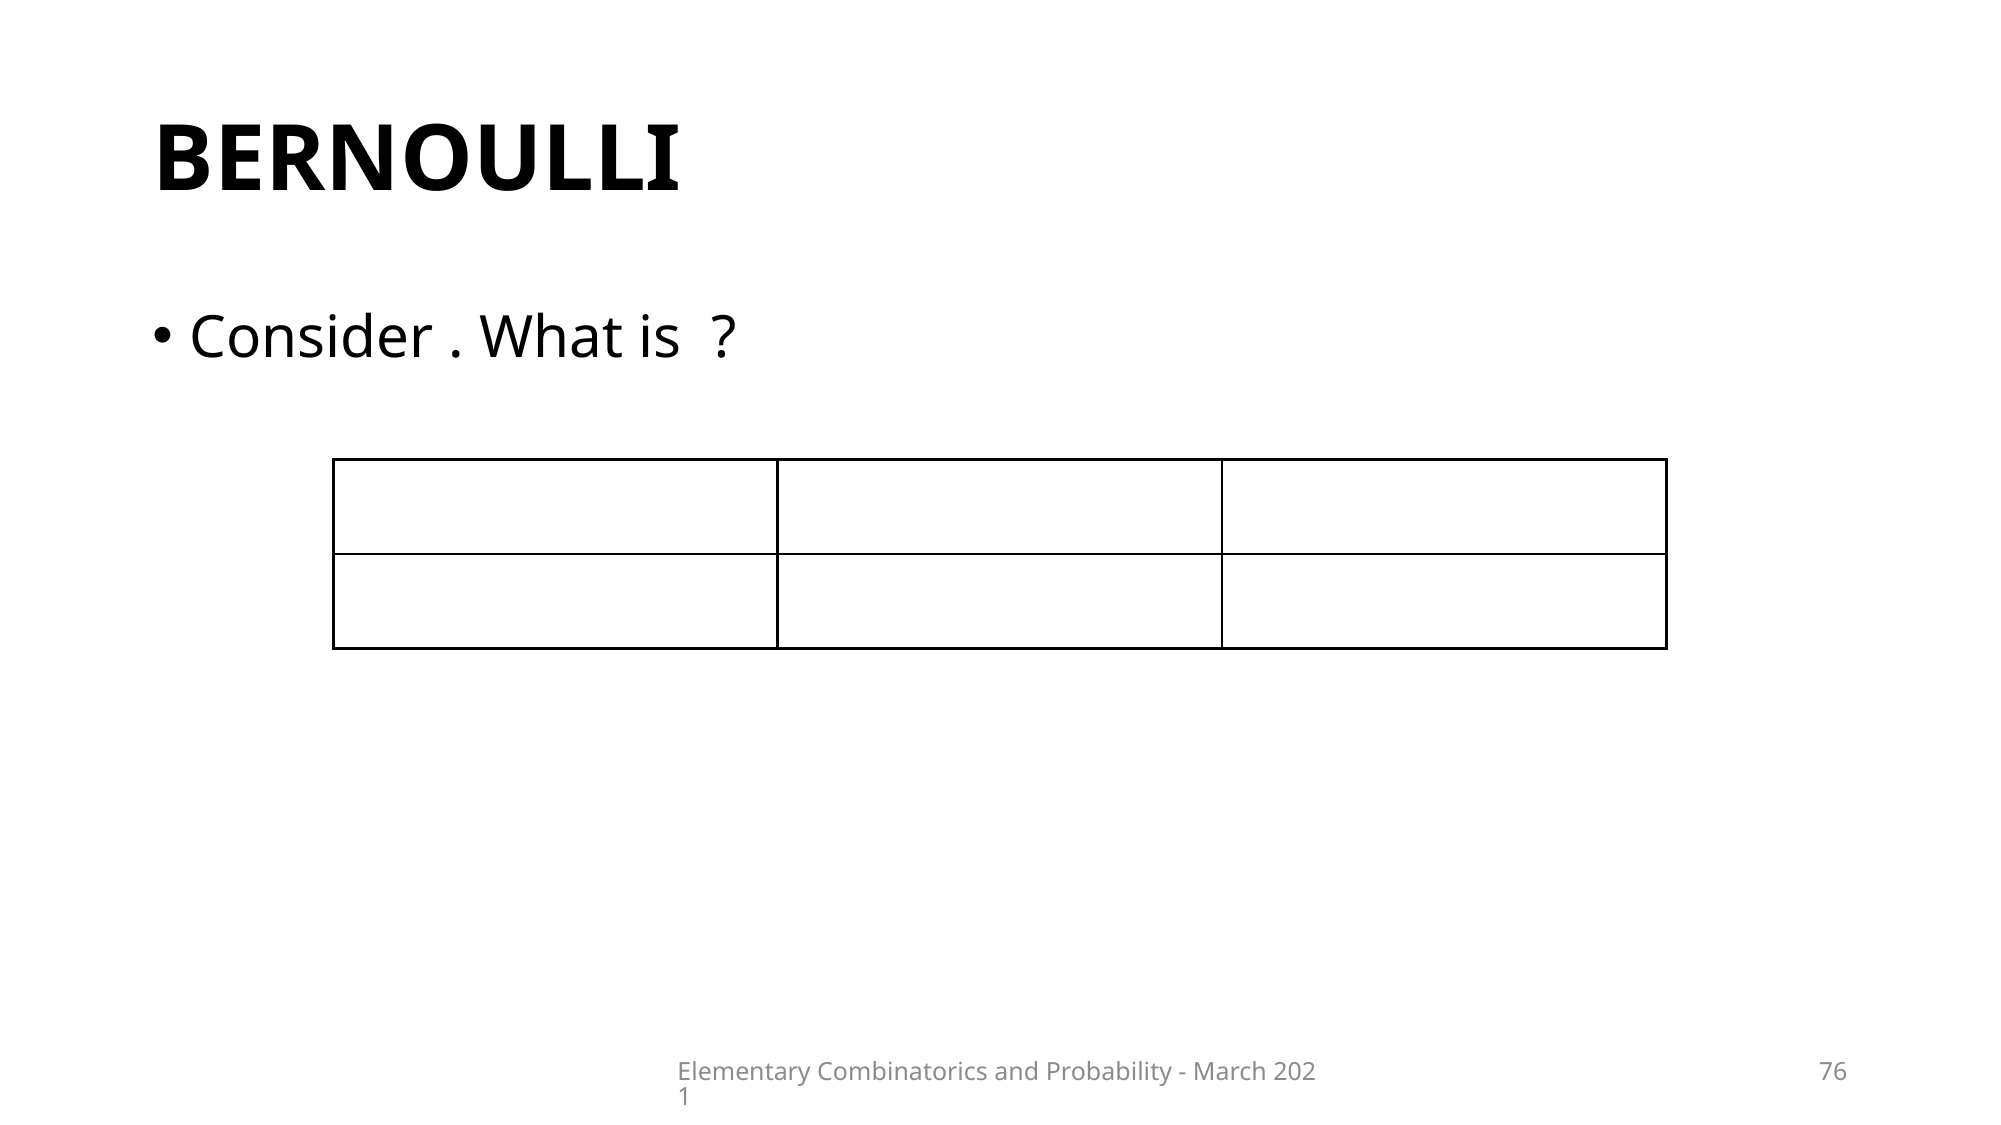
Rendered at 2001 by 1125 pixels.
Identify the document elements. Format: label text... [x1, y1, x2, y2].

footer Elementary Combinatorics and Probability - March 2021 [662, 1042, 1338, 1103]
slide_number 76 [1412, 1042, 1863, 1103]
title bernoulli [137, 52, 1863, 270]
